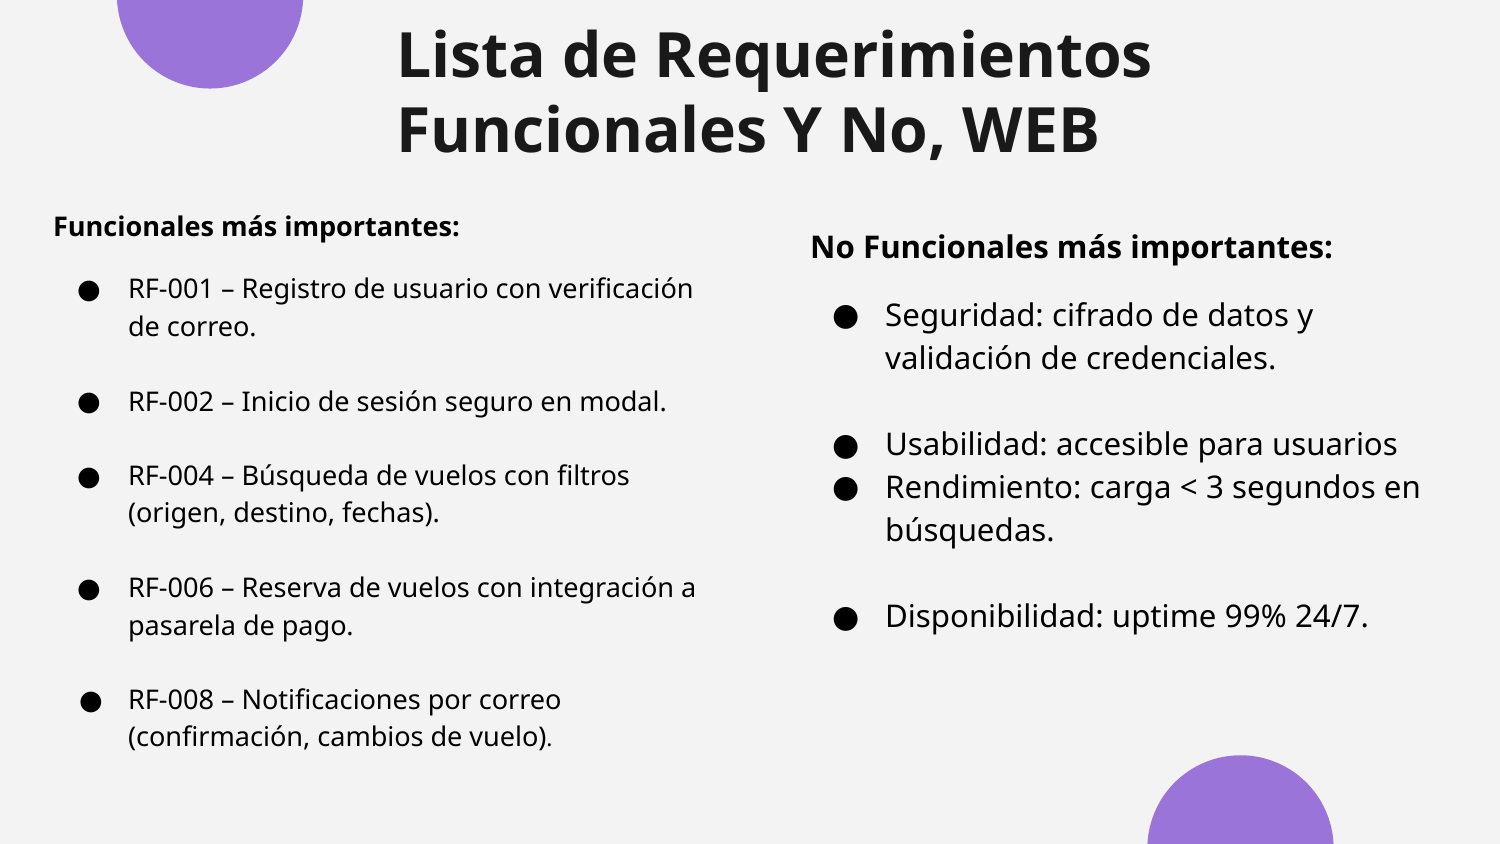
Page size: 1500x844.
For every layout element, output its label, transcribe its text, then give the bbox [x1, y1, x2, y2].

text_box Funcionales más importantes: RF-001 – Registro de usuario con verificación de correo. RF-002 – Inicio de sesión seguro en modal. RF-004 – Búsqueda de vuelos con filtros (origen, destino, fechas). RF-006 – Reserva de vuelos con integración a pasarela de pago. RF-008 – Notificaciones por correo (confirmación, cambios de vuelo). [38, 189, 736, 768]
title Lista de Requerimientos Funcionales Y No, WEB [381, 0, 1228, 164]
text_box No Funcionales más importantes: Seguridad: cifrado de datos y validación de credenciales. Usabilidad: accesible para usuarios Rendimiento: carga < 3 segundos en búsquedas. Disponibilidad: uptime 99% 24/7. [795, 206, 1458, 649]
